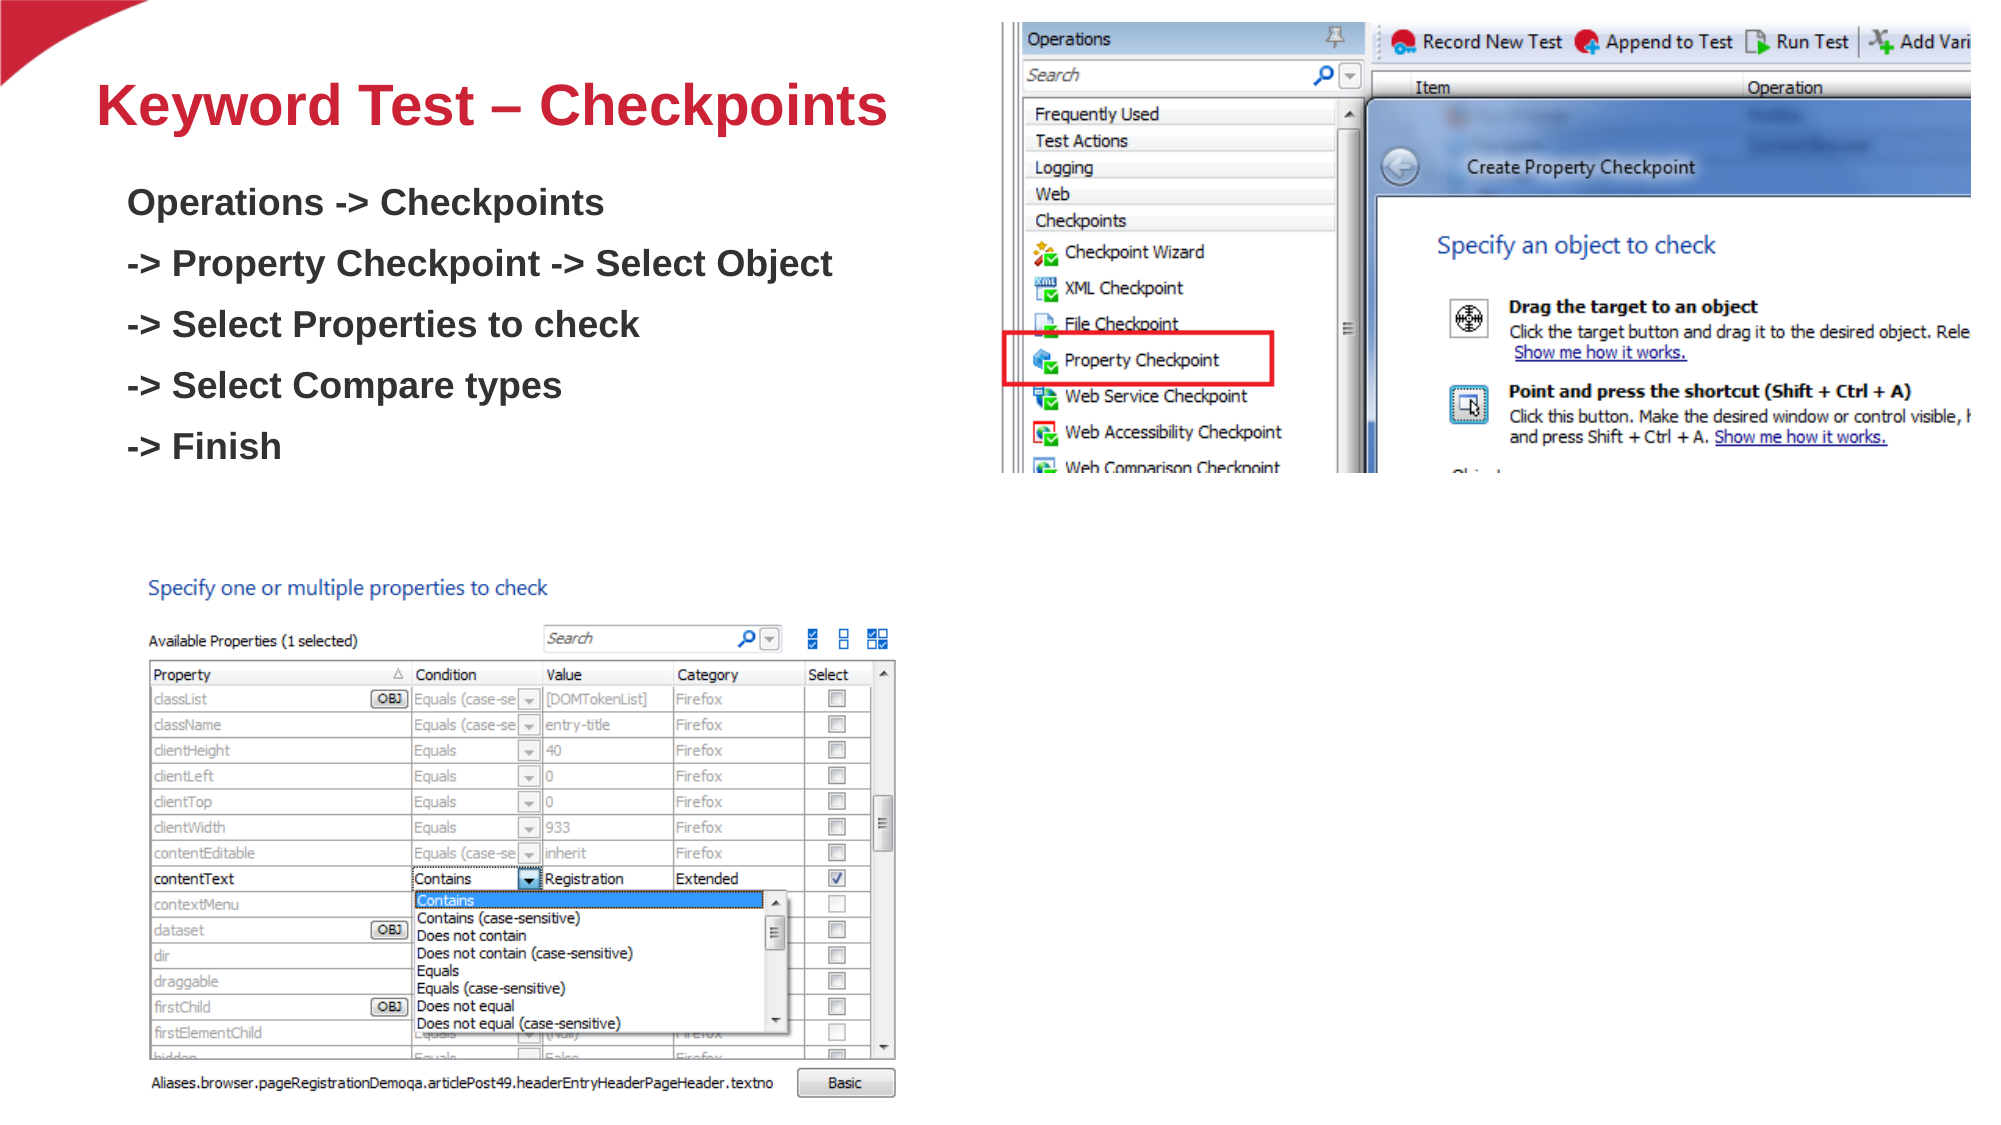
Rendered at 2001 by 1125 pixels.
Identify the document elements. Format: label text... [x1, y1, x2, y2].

list Operations -> Checkpoints -> Property Checkpoint -> Select Object -> Select Properties to check -> Select Compare types -> Finish [111, 175, 931, 490]
picture [103, 556, 908, 1110]
picture [0, 0, 81, 91]
picture [991, 17, 1982, 615]
title Keyword Test – Checkpoints [81, 0, 970, 146]
